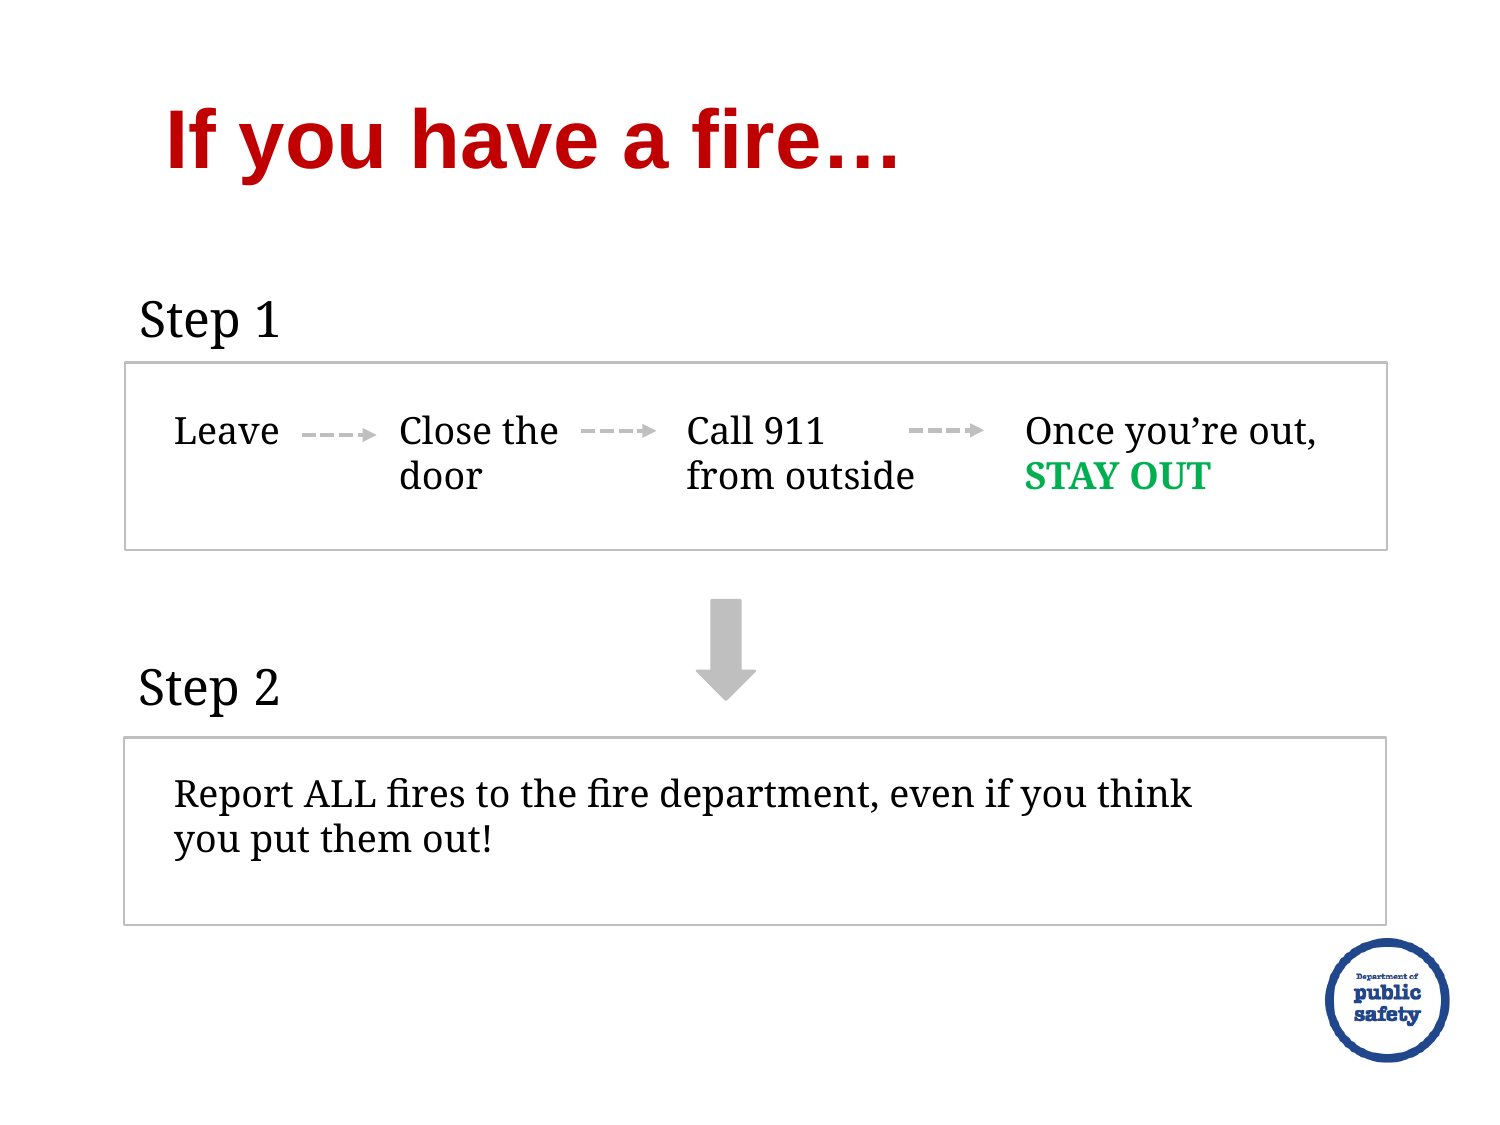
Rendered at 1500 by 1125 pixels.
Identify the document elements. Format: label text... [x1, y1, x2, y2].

text_box [123, 736, 1387, 926]
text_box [158, 399, 1360, 507]
text_box Step 2 [123, 648, 408, 723]
text_box Step 1 [124, 280, 409, 355]
text_box [124, 361, 1388, 551]
text_box [695, 598, 757, 701]
picture [1323, 937, 1450, 1063]
title If you have a fire… [150, 45, 1425, 233]
